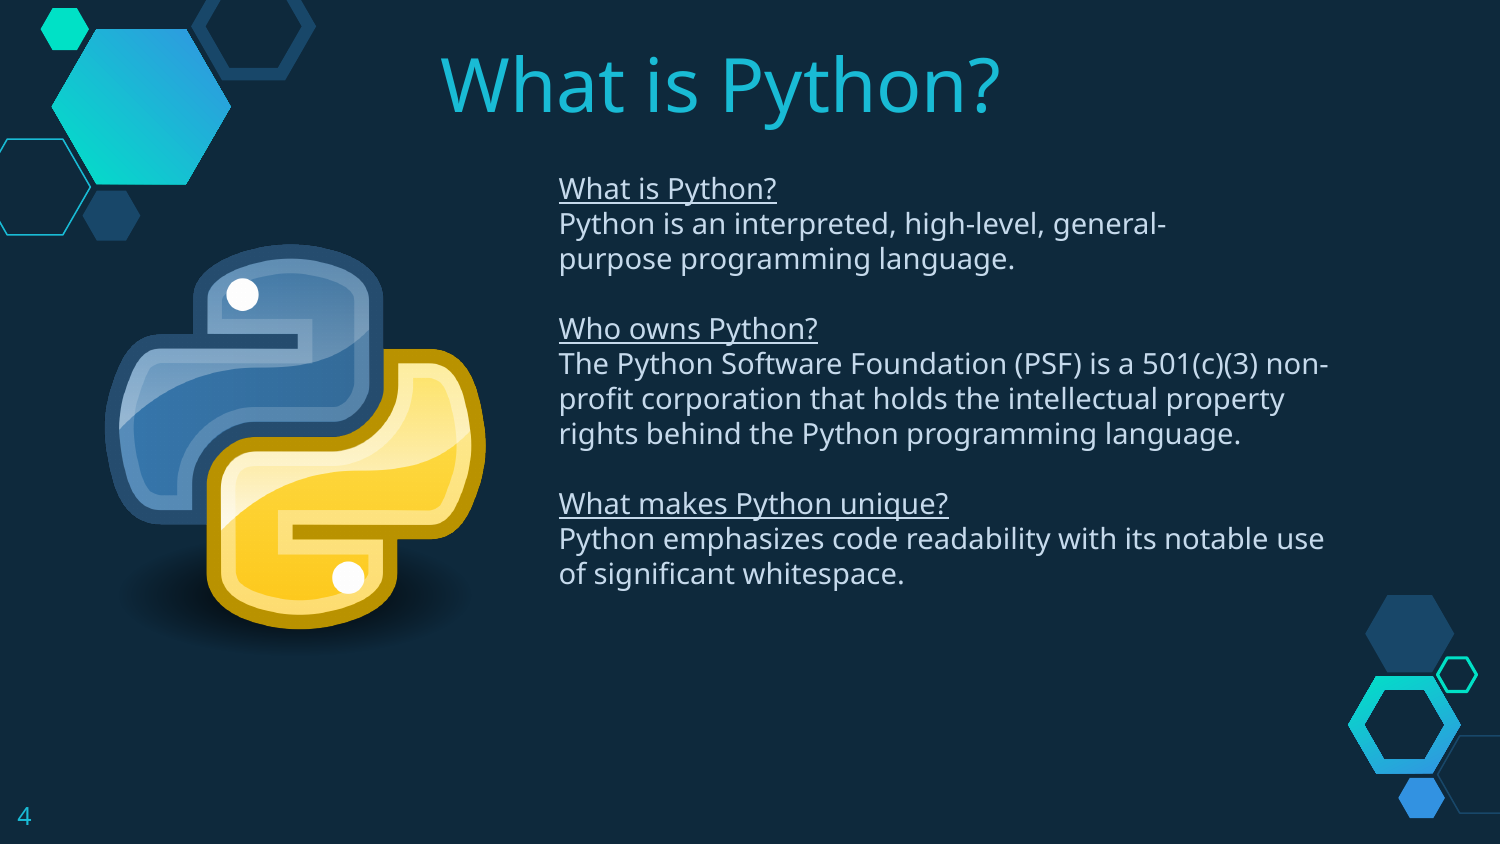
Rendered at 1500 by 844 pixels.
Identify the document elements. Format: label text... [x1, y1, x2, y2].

slide_number 4 [2, 785, 93, 844]
text_box What is Python? Python is an interpreted, high-level, general-purpose programming language. Who owns Python? The Python Software Foundation (PSF) is a 501(c)(3) non-profit corporation that holds the intellectual property rights behind the Python programming language. What makes Python unique? Python emphasizes code readability with its notable use of significant whitespace. [543, 163, 1353, 668]
text_box What is Python? [425, 29, 1016, 135]
picture [79, 234, 511, 666]
